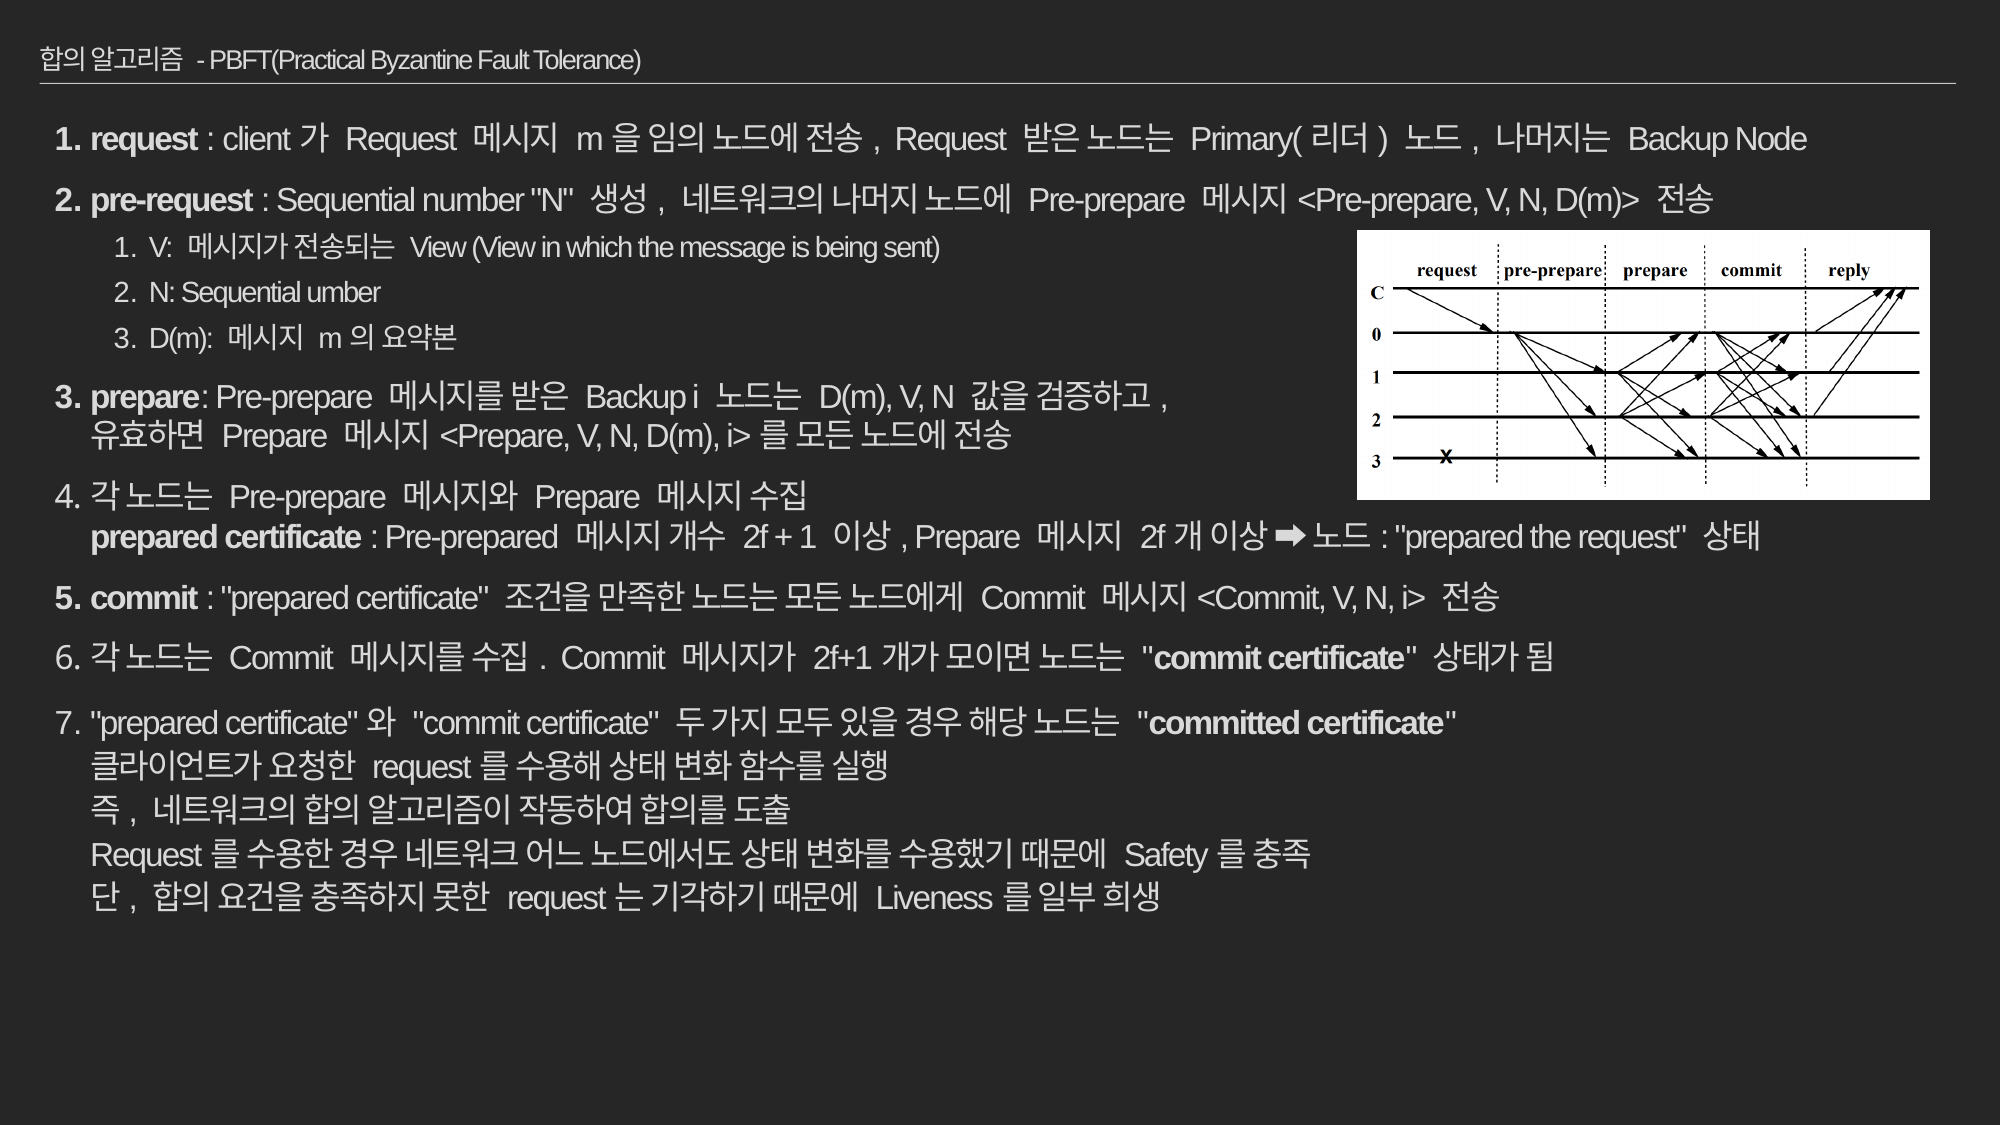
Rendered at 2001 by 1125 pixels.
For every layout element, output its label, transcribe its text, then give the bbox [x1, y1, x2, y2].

list request : client가 Request 메시지 m을 임의 노드에 전송, Request 받은 노드는 Primary(리더) 노드, 나머지는 Backup Node pre-request : Sequential number "N" 생성, 네트워크의 나머지 노드에 Pre-prepare 메시지<Pre-prepare, V, N, D(m)> 전송 V: 메시지가 전송되는 View (View in which the message is being sent) N: Sequential umber D(m): 메시지 m의 요약본 prepare: Pre-prepare 메시지를 받은 Backup i 노드는 D(m), V, N 값을 검증하고, 유효하면 Prepare 메시지<Prepare, V, N, D(m), i>를 모든 노드에 전송 각 노드는 Pre-prepare 메시지와 Prepare 메시지 수집 prepared certificate : Pre-prepared 메시지 개수 2f + 1 이상, Prepare 메시지 2f개 이상 ➡ 노드: "prepared the request" 상태 commit : "prepared certificate" 조건을 만족한 노드는 모든 노드에게 Commit 메시지<Commit, V, N, i> 전송 각 노드는 Commit 메시지를 수집. Commit 메시지가 2f+1개가 모이면 노드는 "commit certificate" 상태가 됨 "prepared certificate"와 "commit certificate" 두 가지 모두 있을 경우 해당 노드는 "committed certificate" 클라이언트가 요청한 request를 수용해 상태 변화 함수를 실행 즉, 네트워크의 합의 알고리즘이 작동하여 합의를 도출 Request를 수용한 경우 네트워크 어느 노드에서도 상태 변화를 수용했기 때문에 Safety를 충족 단, 합의 요건을 충족하지 못한 request는 기각하기 때문에 Liveness를 일부 희생 [39, 109, 1957, 1100]
title 합의 알고리즘 - PBFT(Practical Byzantine Fault Tolerance) [39, 31, 1961, 84]
picture [1357, 230, 1930, 500]
